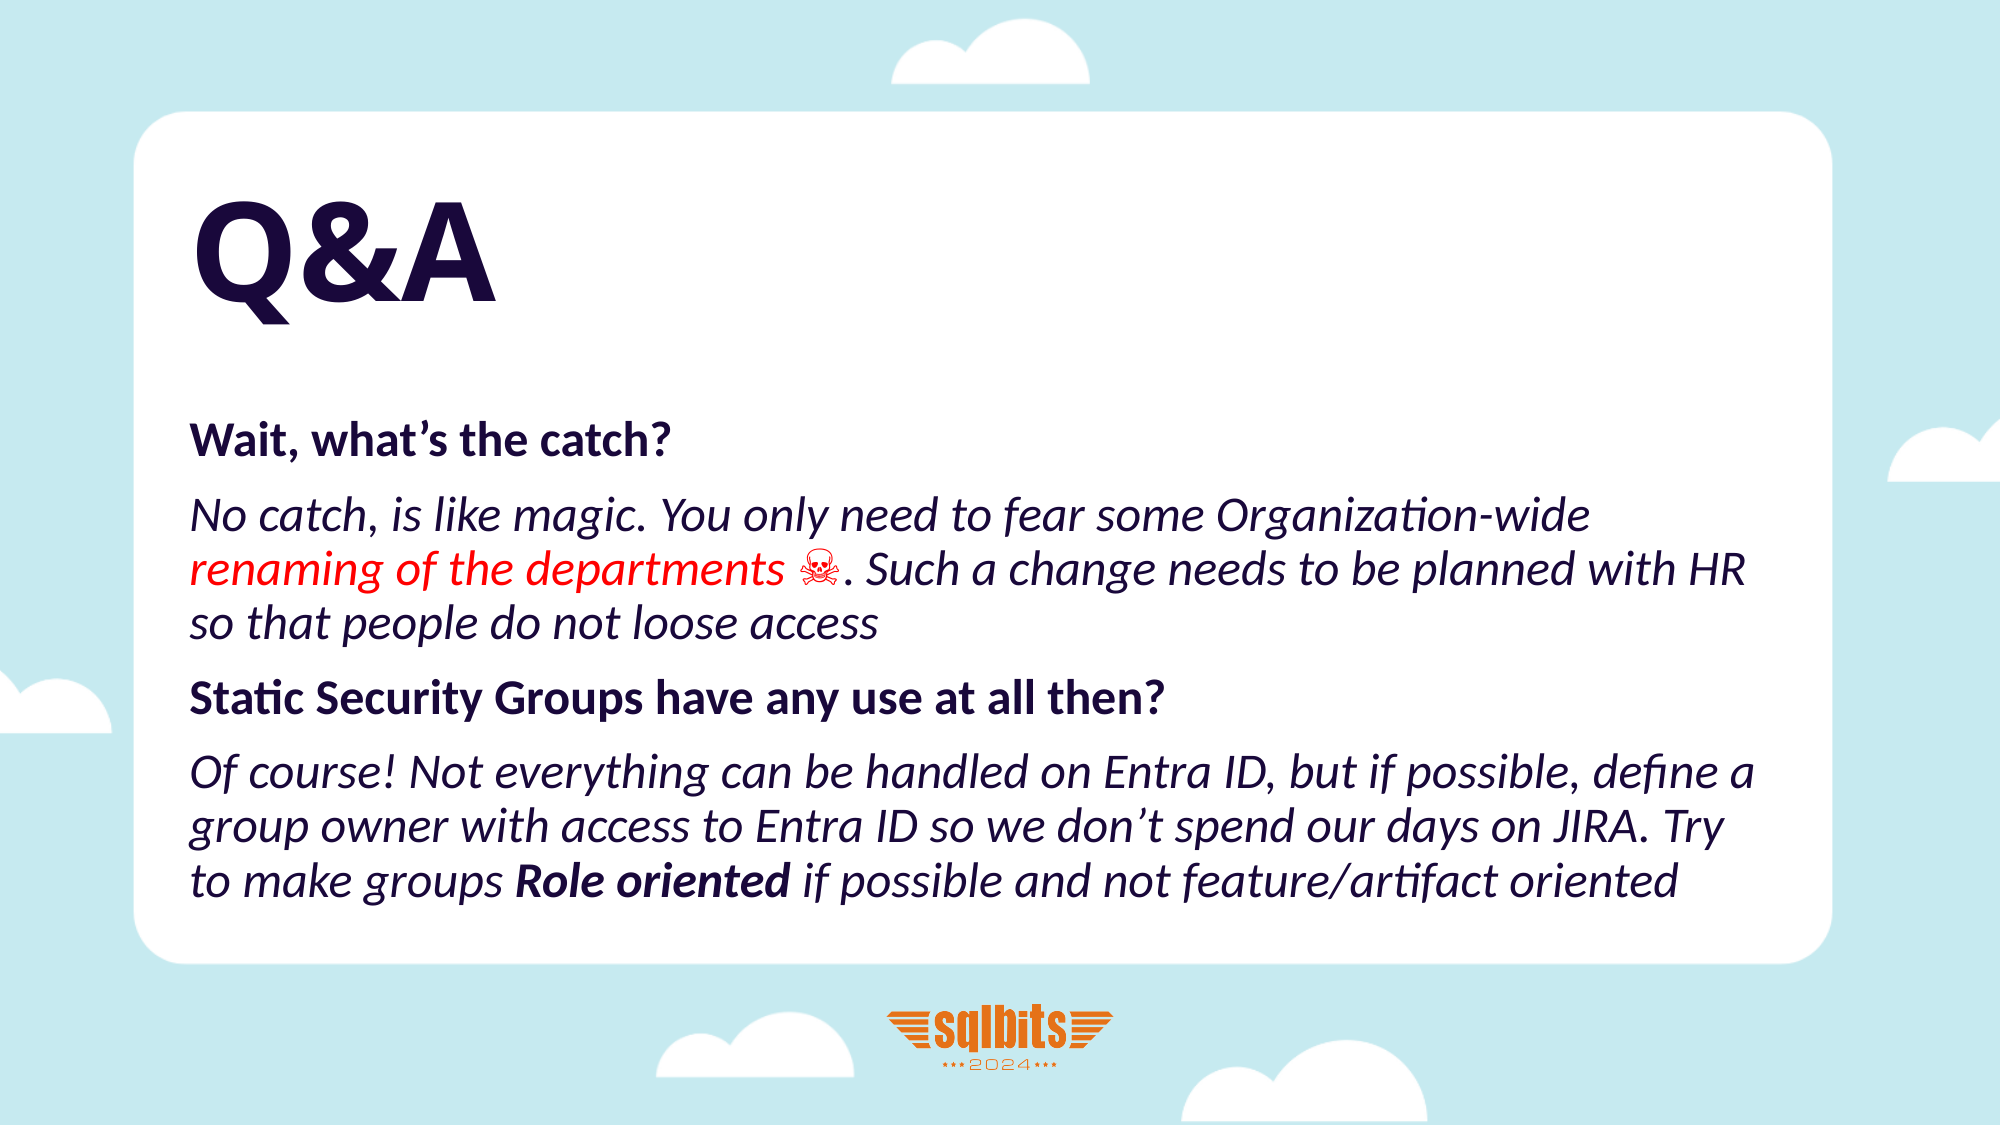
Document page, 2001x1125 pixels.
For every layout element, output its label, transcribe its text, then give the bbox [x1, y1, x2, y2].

title Q&A [174, 148, 1781, 366]
picture [0, 0, 2000, 1125]
list Wait, what’s the catch? No catch, is like magic. You only need to fear some Organization-wide renaming of the departments ☠️. Such a change needs to be planned with HR so that people do not loose access Static Security Groups have any use at all then? Of course! Not everything can be handled on Entra ID, but if possible, define a group owner with access to Entra ID so we don’t spend our days on JIRA. Try to make groups Role oriented if possible and not feature/artifact oriented [174, 405, 1781, 926]
